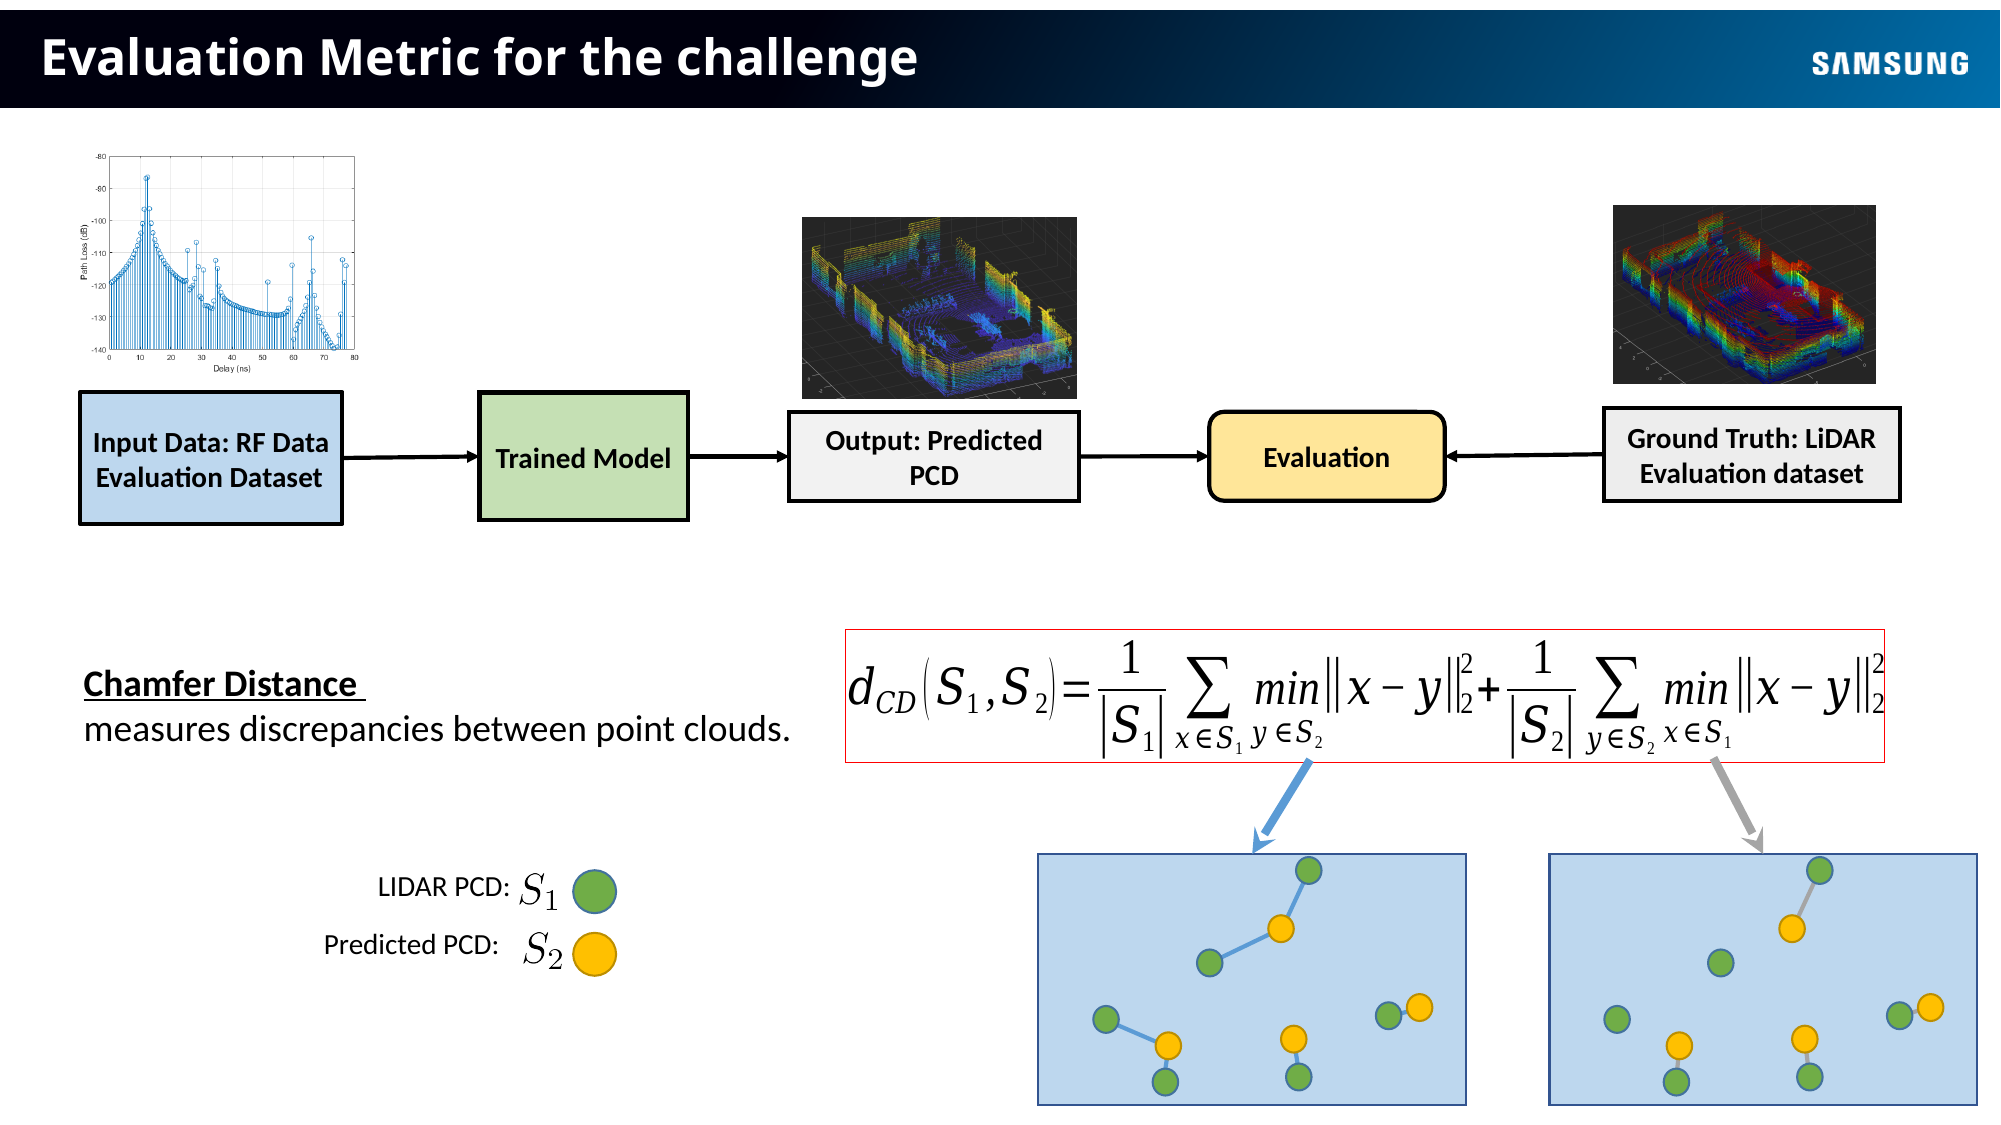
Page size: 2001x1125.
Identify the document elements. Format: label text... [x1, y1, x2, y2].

text_box [572, 931, 618, 977]
picture [523, 932, 562, 969]
text_box Output: Predicted PCD [789, 412, 1080, 501]
text_box Ground Truth: LiDAR Evaluation dataset [1604, 407, 1900, 501]
picture [519, 873, 557, 910]
picture [802, 217, 1077, 399]
text_box Trained Model [479, 392, 688, 521]
text_box Chamfer Distance measures discrepancies between point clouds. [68, 651, 822, 757]
text_box Evaluation [1209, 411, 1445, 501]
picture [68, 138, 384, 375]
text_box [1713, 757, 1764, 855]
picture [1613, 205, 1876, 384]
text_box Predicted PCD: [309, 917, 523, 968]
text_box LIDAR PCD: [363, 860, 549, 910]
text_box Evaluation Metric for the challenge [25, 26, 1528, 84]
text_box [572, 869, 618, 915]
text_box Input Data: RF Data Evaluation Dataset [80, 392, 343, 524]
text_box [1038, 854, 1978, 1105]
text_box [1252, 759, 1311, 854]
